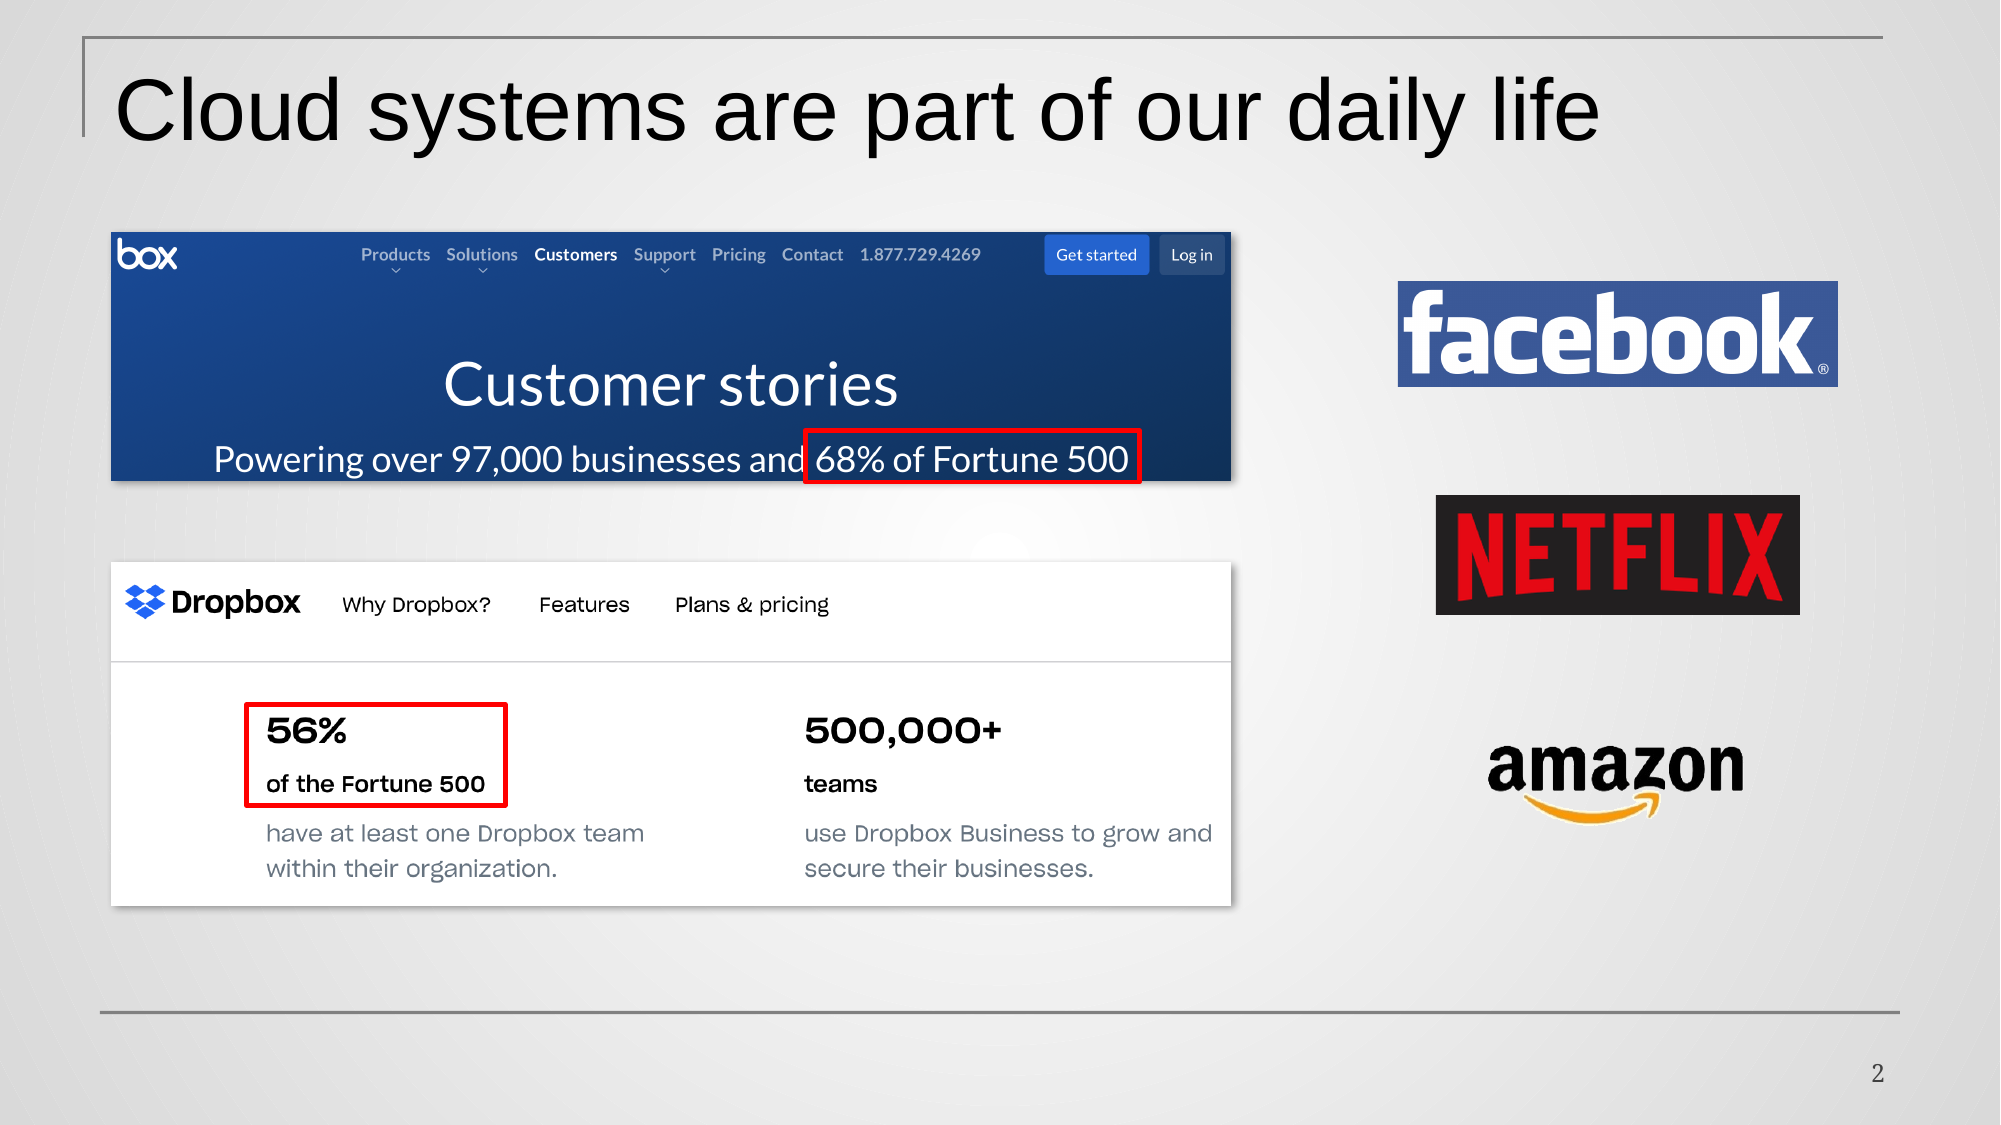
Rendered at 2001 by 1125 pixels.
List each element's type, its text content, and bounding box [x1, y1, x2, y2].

picture [110, 232, 1231, 481]
title Cloud systems are part of our daily life [99, 45, 1900, 233]
slide_number 2 [1433, 1023, 1901, 1100]
picture [110, 562, 1231, 906]
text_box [1397, 281, 1839, 844]
